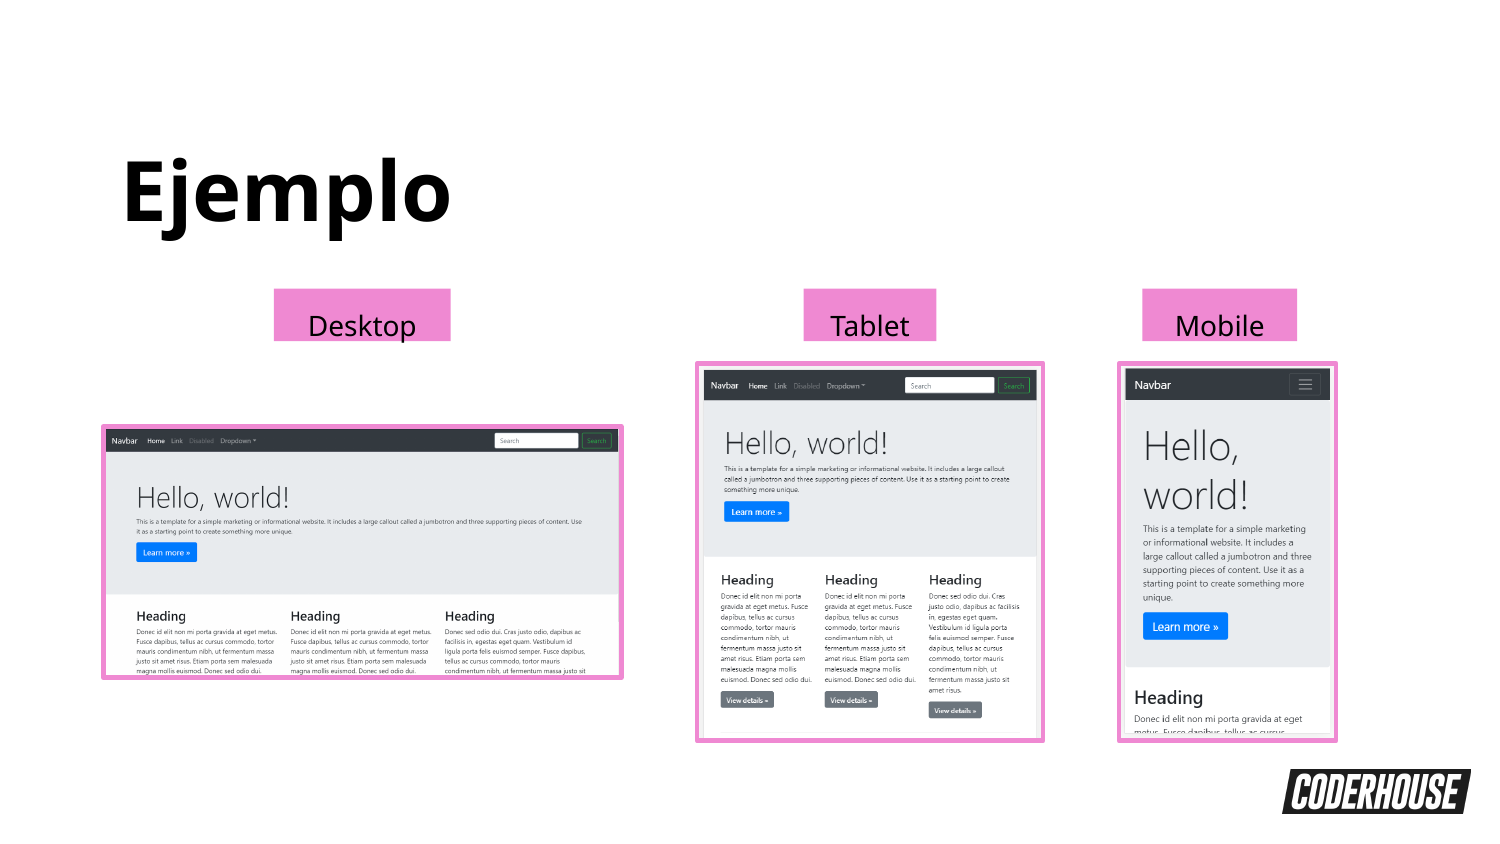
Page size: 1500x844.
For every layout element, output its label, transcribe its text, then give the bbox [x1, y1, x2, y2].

picture [699, 365, 1041, 739]
text_box Ejemplo [105, 107, 1395, 223]
picture [105, 428, 620, 676]
picture [1281, 769, 1471, 814]
text_box Desktop [273, 288, 451, 342]
picture [1121, 365, 1335, 739]
text_box Mobile [1142, 288, 1298, 342]
text_box Tablet [803, 288, 937, 342]
